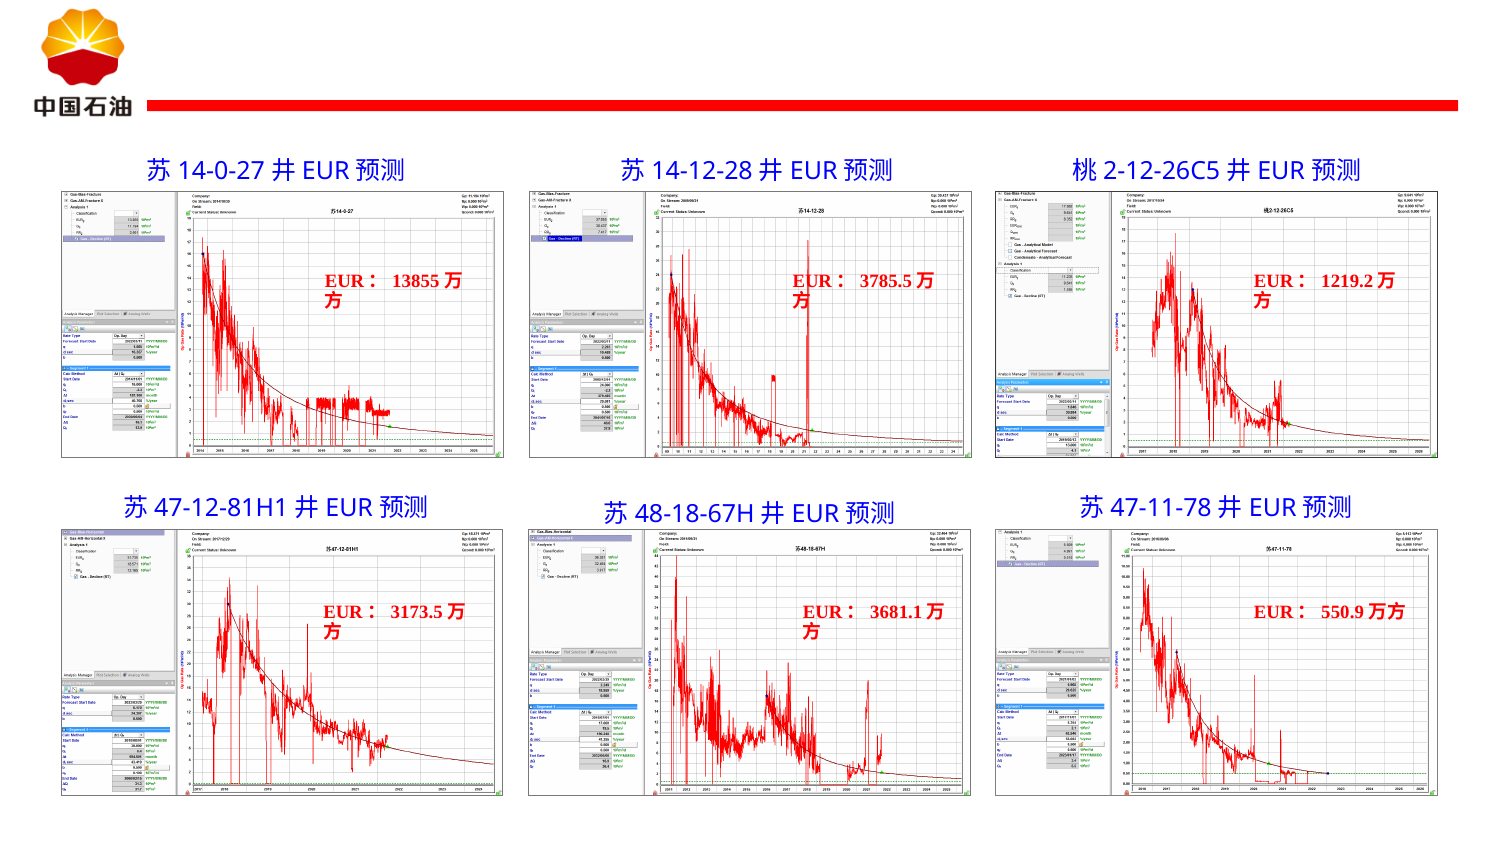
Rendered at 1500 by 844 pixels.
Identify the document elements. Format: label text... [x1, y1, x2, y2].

text_box 苏48-18-67H井EUR预测 [529, 489, 971, 529]
picture [995, 191, 1438, 458]
text_box 桃2-12-26C5井EUR预测 [995, 146, 1438, 191]
text_box 苏14-0-27井EUR预测 [61, 146, 491, 191]
text_box 苏47-12-81H1井EUR预测 [61, 484, 491, 528]
picture [528, 191, 972, 458]
text_box 苏47-11-78井EUR预测 [995, 484, 1437, 528]
text_box 苏14-12-28井EUR预测 [542, 146, 972, 191]
picture [61, 529, 503, 796]
picture [32, 8, 133, 118]
picture [61, 191, 504, 458]
picture [995, 529, 1439, 796]
picture [527, 529, 971, 796]
